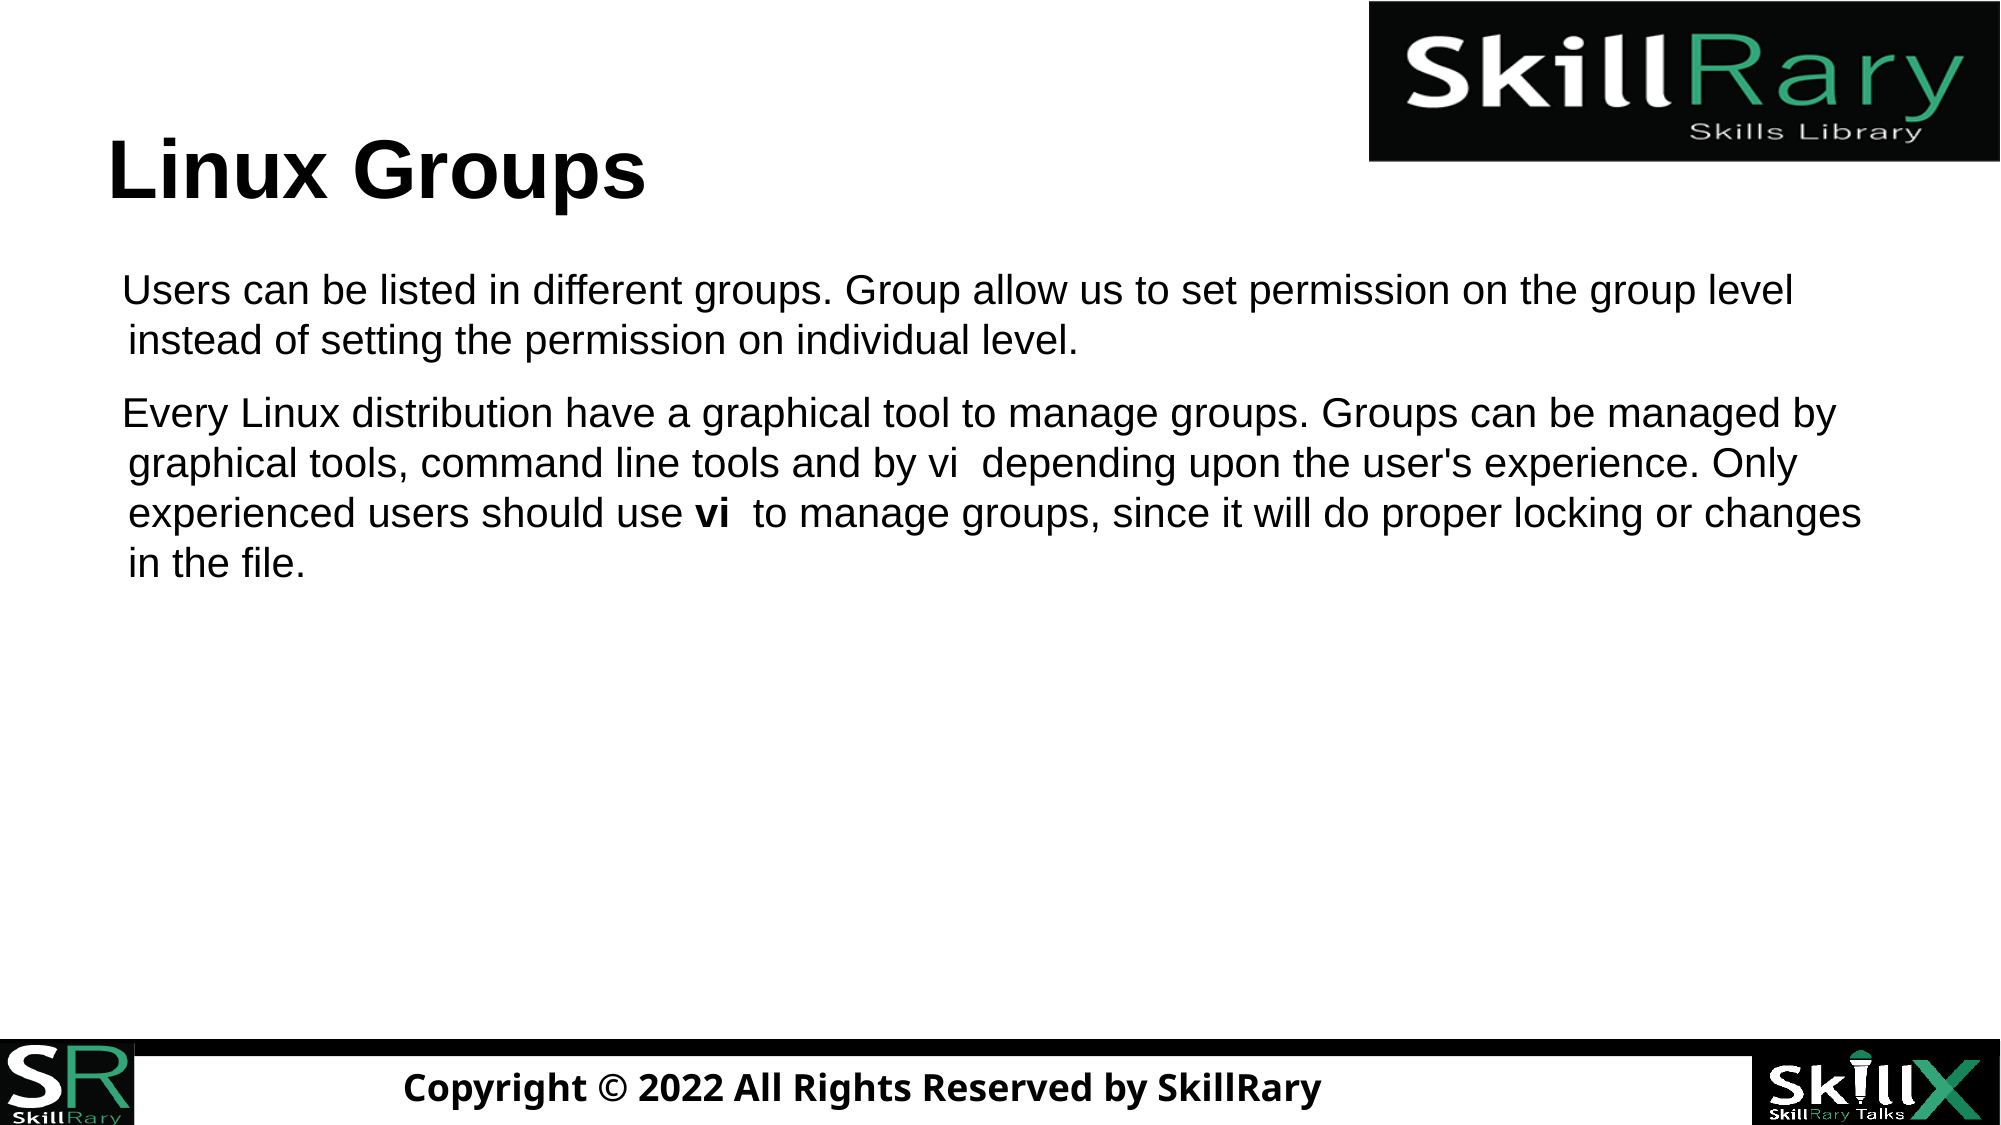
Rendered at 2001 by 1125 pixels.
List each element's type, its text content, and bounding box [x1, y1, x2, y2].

list Users can be listed in different groups. Group allow us to set permission on the group level instead of setting the permission on individual level. Every Linux distribution have a graphical tool to manage groups. Groups can be managed by graphical tools, command line tools and by vi depending upon the user's experience. Only experienced users should use vi to manage groups, since it will do proper locking or changes in the file. [106, 254, 1889, 918]
picture [1752, 1041, 1996, 1125]
picture [1369, 0, 2000, 245]
picture [0, 1034, 136, 1125]
title Linux Groups [92, 87, 1875, 255]
